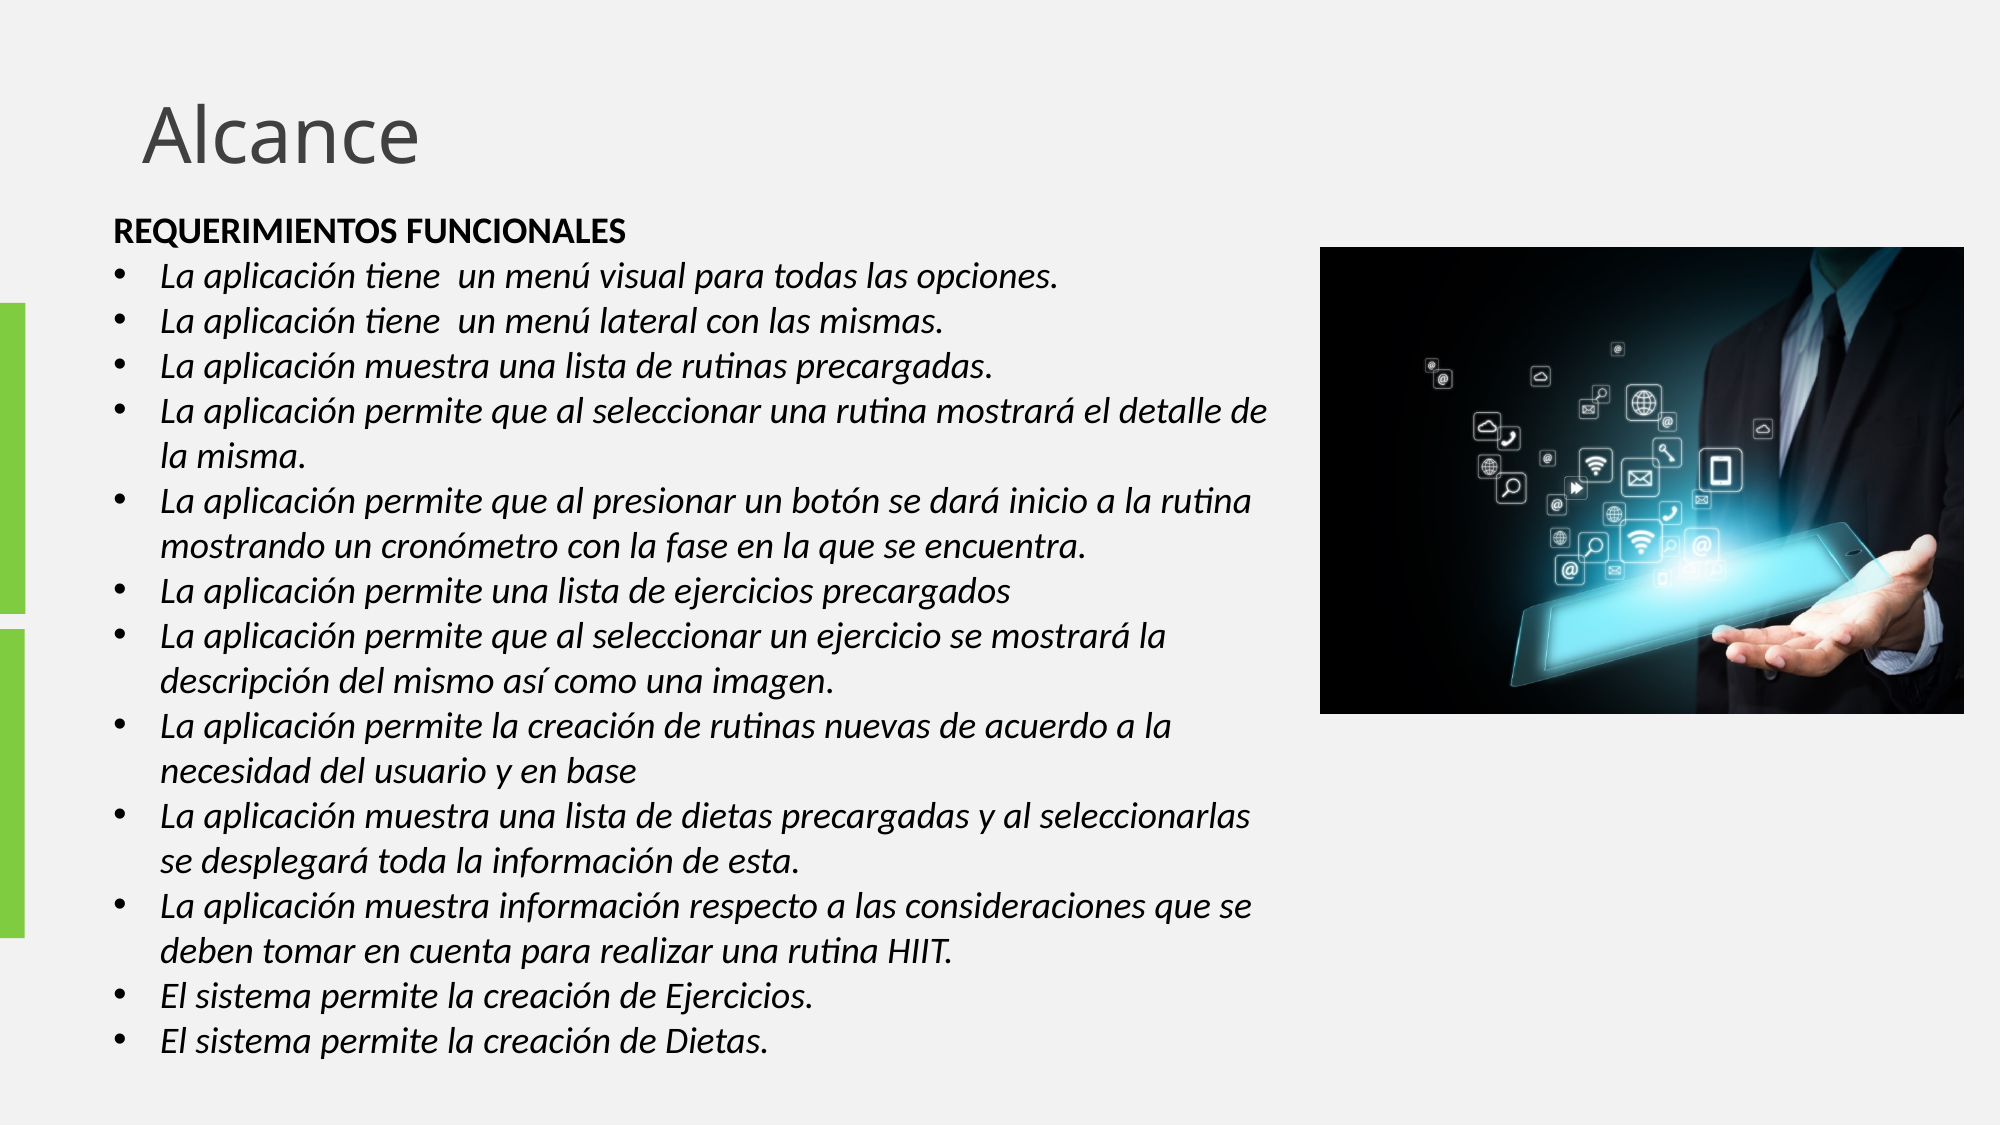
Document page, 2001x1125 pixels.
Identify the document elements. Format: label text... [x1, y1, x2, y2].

text_box [0, 302, 26, 615]
text_box Alcance [127, 78, 437, 187]
picture [1319, 247, 1964, 714]
text_box [0, 628, 26, 939]
text_box Requerimientos Funcionales La aplicación tiene un menú visual para todas las opciones. La aplicación tiene un menú lateral con las mismas. La aplicación muestra una lista de rutinas precargadas. La aplicación permite que al seleccionar una rutina mostrará el detalle de la misma. La aplicación permite que al presionar un botón se dará inicio a la rutina mostrando un cronómetro con la fase en la que se encuentra. La aplicación permite una lista de ejercicios precargados La aplicación permite que al seleccionar un ejercicio se mostrará la descripción del mismo así como una imagen. La aplicación permite la creación de rutinas nuevas de acuerdo a la necesidad del usuario y en base La aplicación muestra una lista de dietas precargadas y al seleccionarlas se desplegará toda la información de esta. La aplicación muestra información respecto a las consideraciones que se deben tomar en cuenta para realizar una rutina HIIT. El sistema permite la creación de Ejercicios. El sistema permite la creación de Dietas. [98, 198, 1305, 1125]
